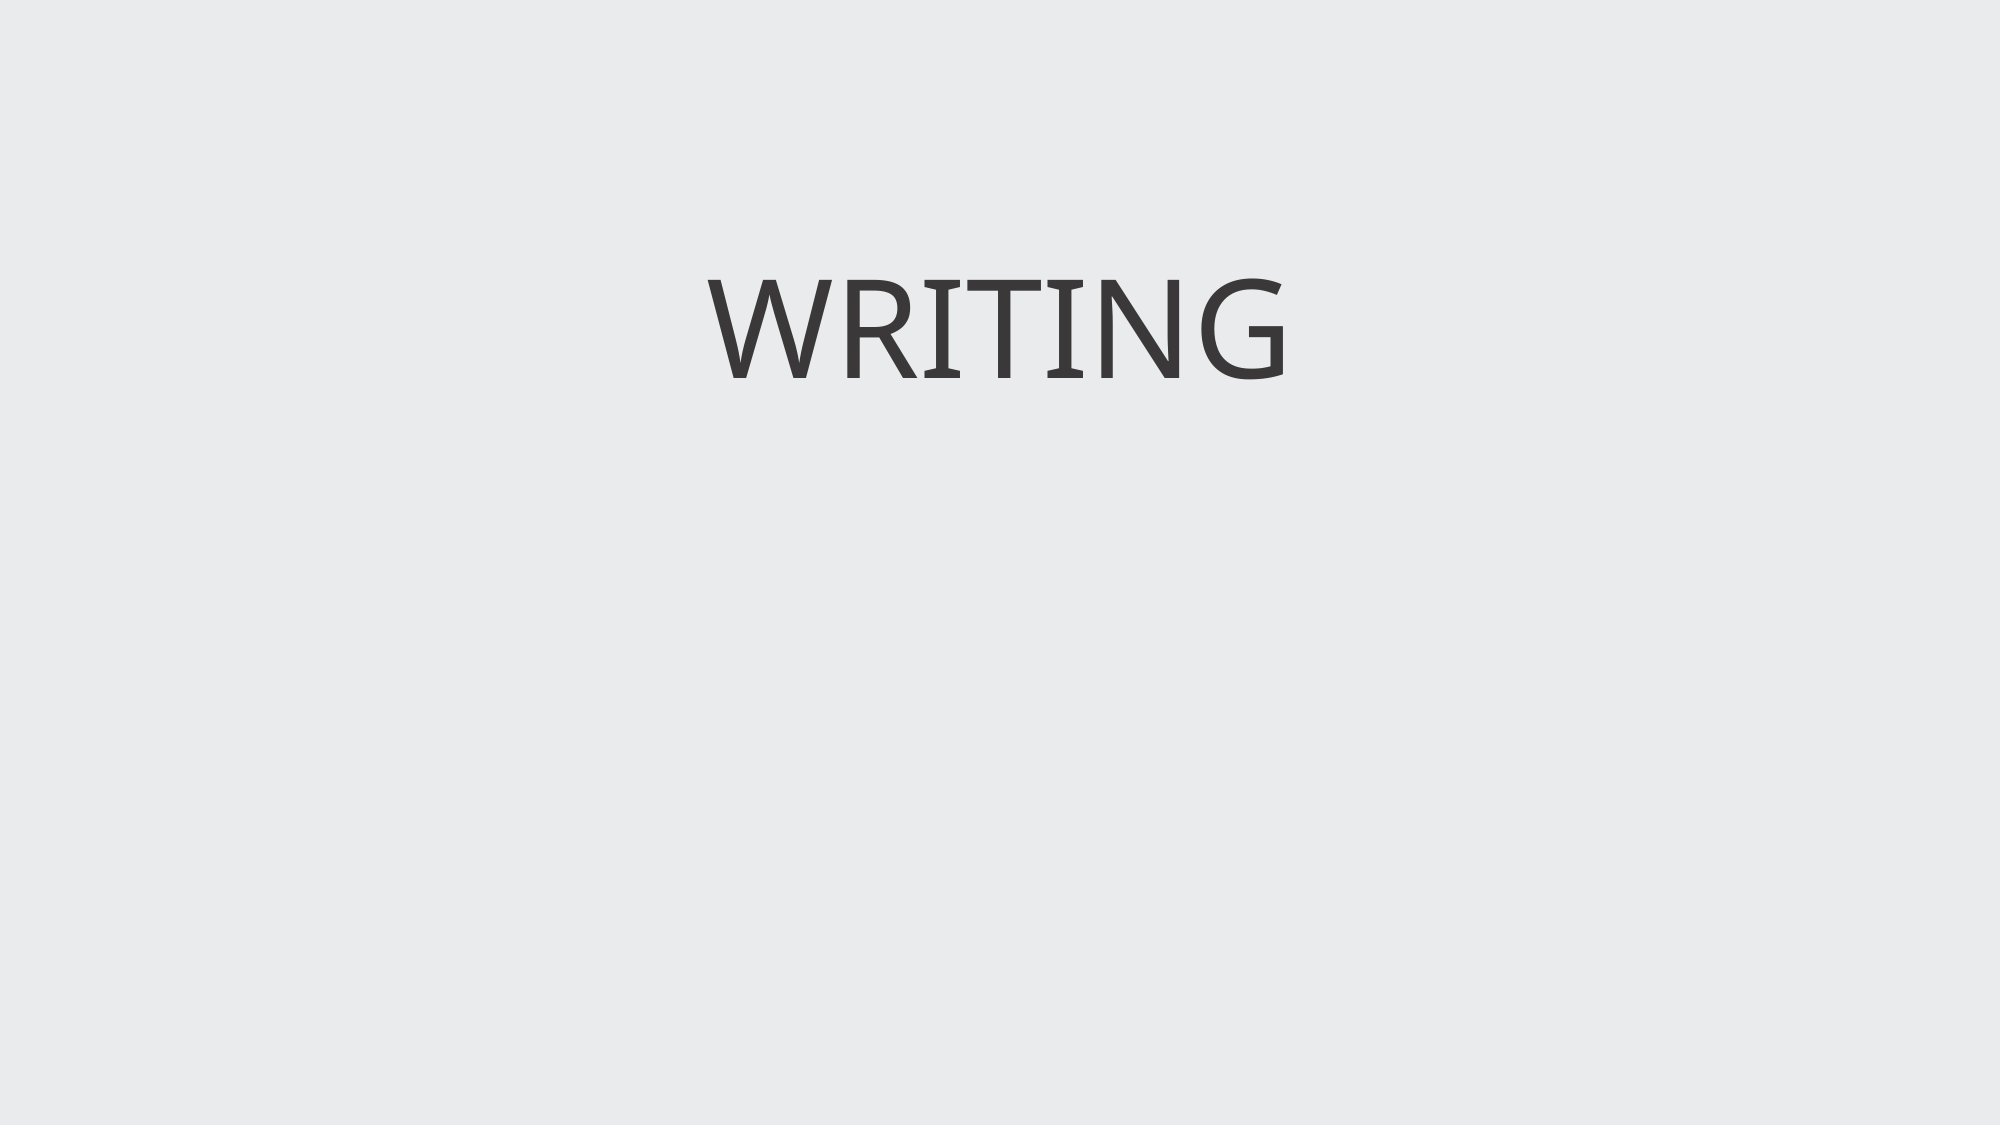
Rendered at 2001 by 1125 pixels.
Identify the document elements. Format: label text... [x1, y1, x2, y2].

text_box WRITING [691, 233, 1309, 413]
